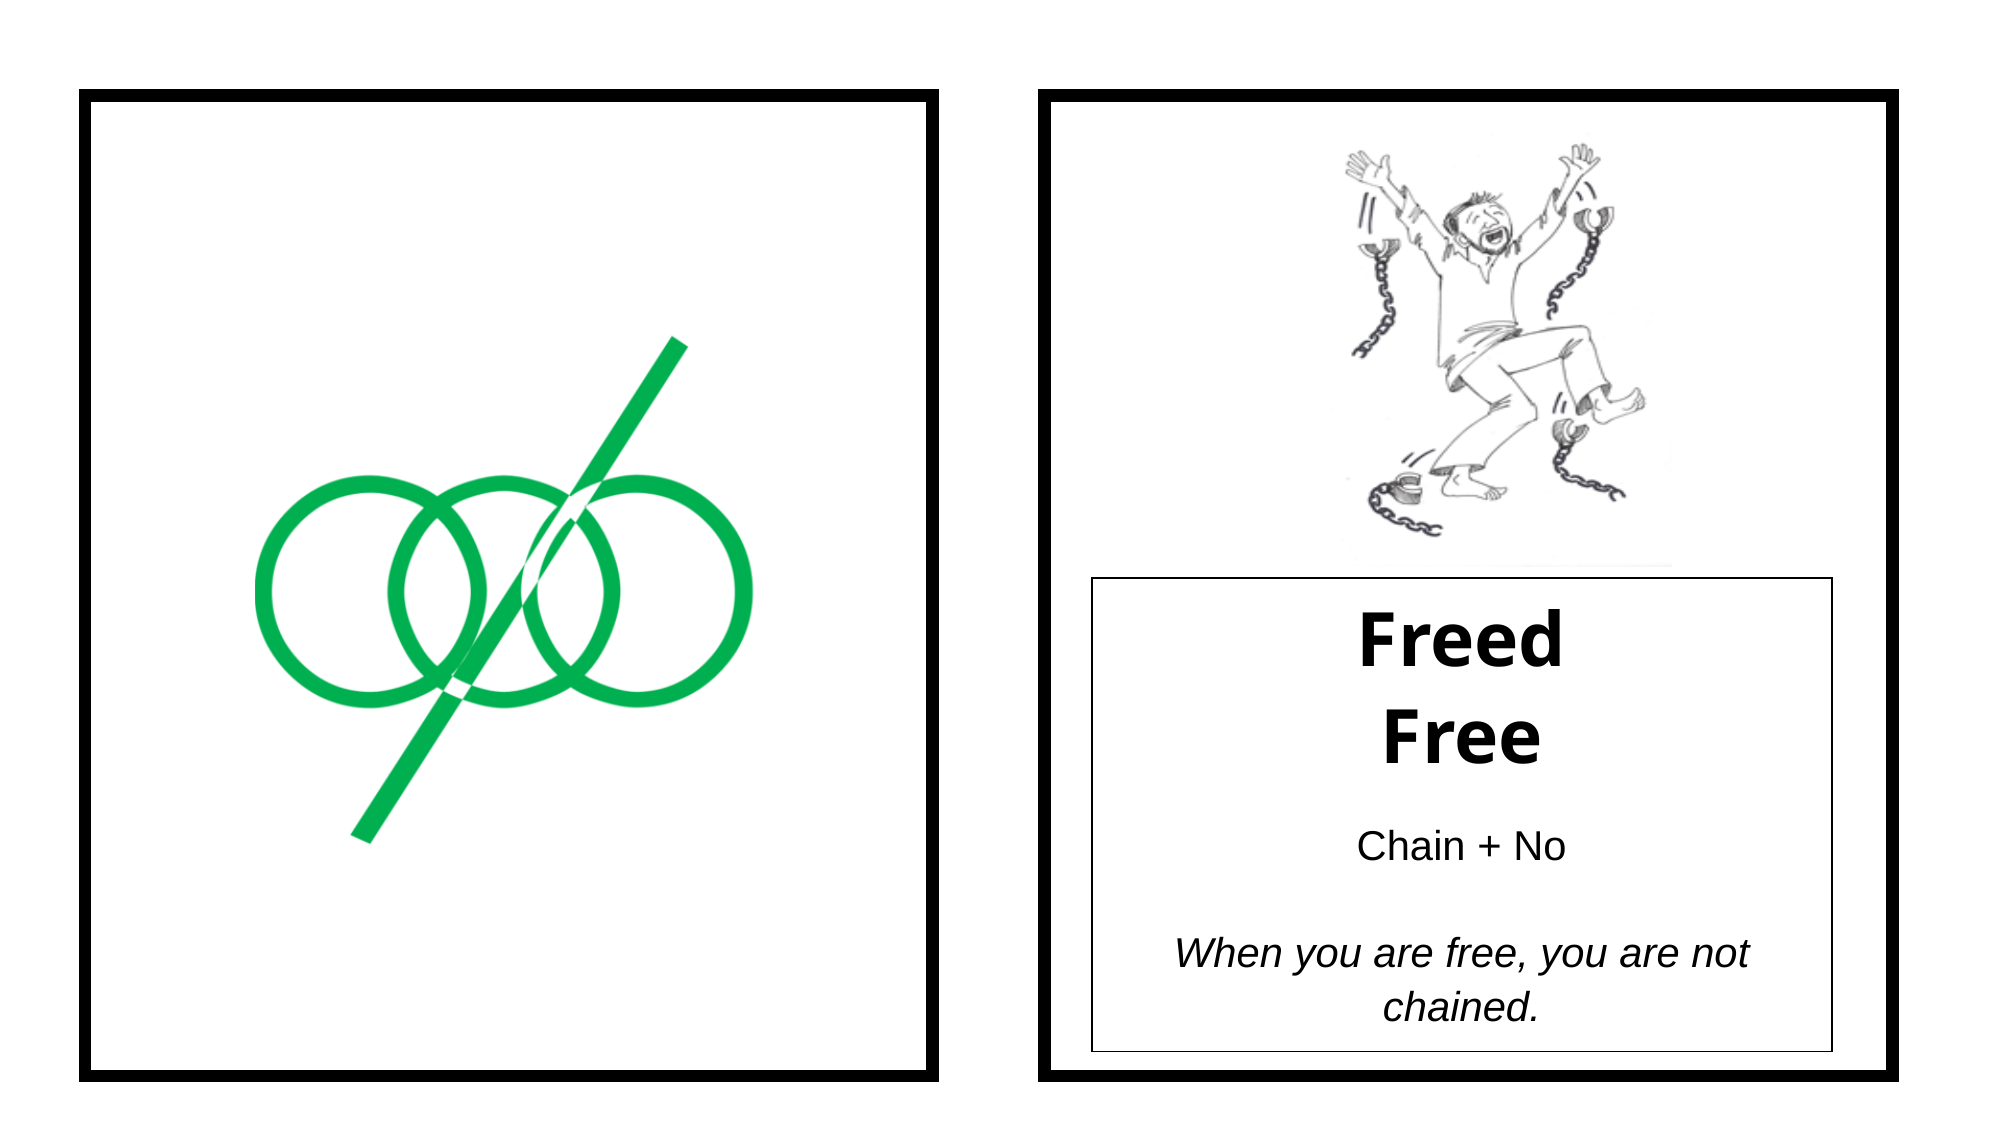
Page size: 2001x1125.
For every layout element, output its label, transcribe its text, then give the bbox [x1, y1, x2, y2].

text_box [1044, 95, 1893, 1077]
picture [1329, 132, 1672, 567]
text_box Freed Free Chain + No When you are free, you are not chained. [1091, 578, 1832, 1052]
picture [255, 320, 763, 868]
text_box [84, 95, 934, 1077]
